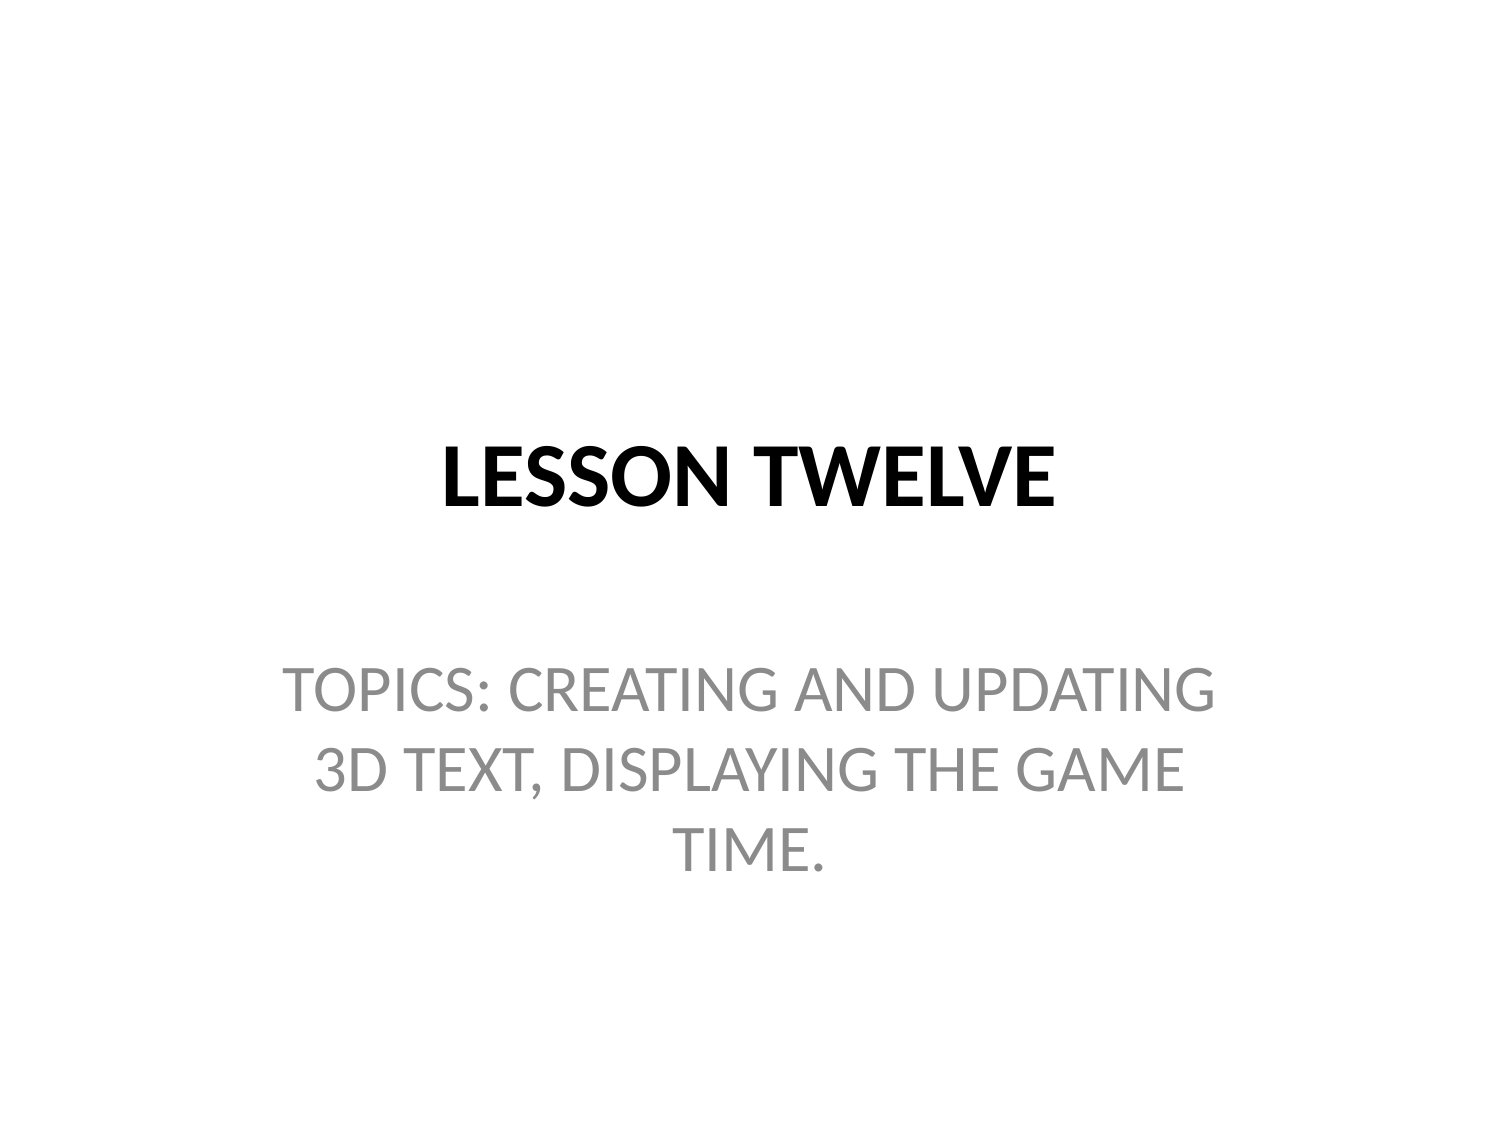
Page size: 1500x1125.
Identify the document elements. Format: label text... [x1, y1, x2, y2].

title LESSON TWELVE [112, 349, 1388, 591]
subtitle TOPICS: CREATING AND UPDATING 3D TEXT, DISPLAYING THE GAME TIME. [225, 637, 1275, 925]
